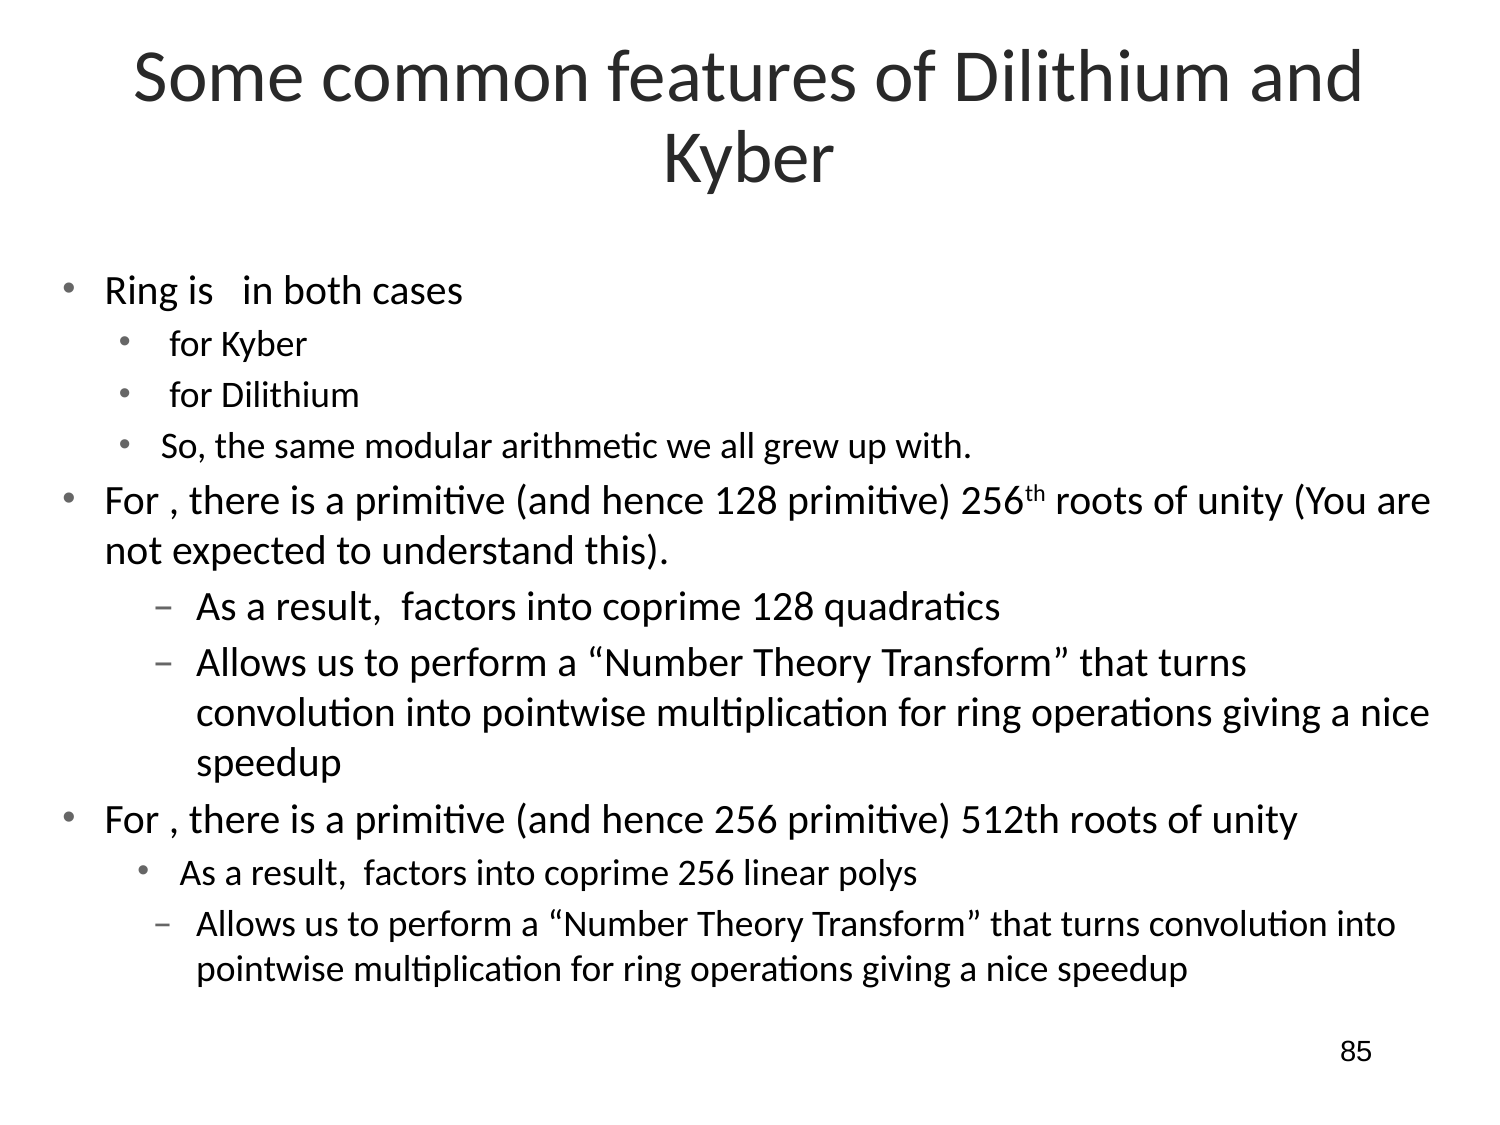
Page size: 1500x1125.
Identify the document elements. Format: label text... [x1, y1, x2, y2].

text_box Some common features of Dilithium and Kyber [94, 22, 1406, 213]
slide_number 85 [1074, 1024, 1388, 1101]
